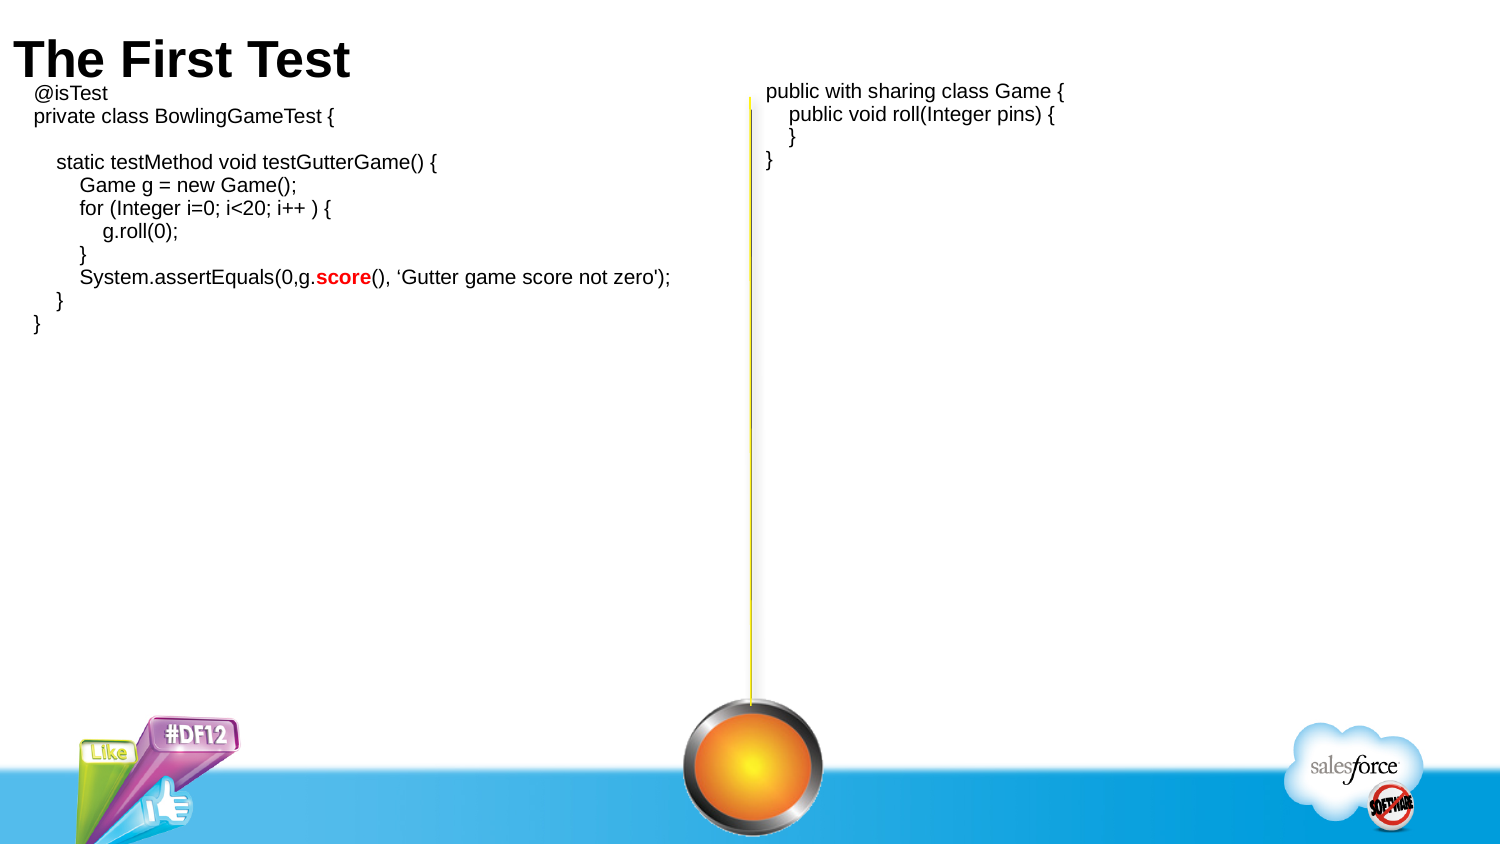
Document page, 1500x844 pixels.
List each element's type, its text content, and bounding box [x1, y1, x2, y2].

title The First Test [0, 0, 1500, 115]
picture [151, 823, 168, 833]
picture [0, 696, 1500, 844]
list @isTest private class BowlingGameTest { static testMethod void testGutterGame() { Game g = new Game(); for (Integer i=0; i<20; i++ ) { g.roll(0); } System.assertEquals(0,g.score(), ‘Gutter game score not zero'); } } [13, 71, 748, 712]
text_box public with sharing class Game { public void roll(Integer pins) { } } [750, 71, 1500, 712]
